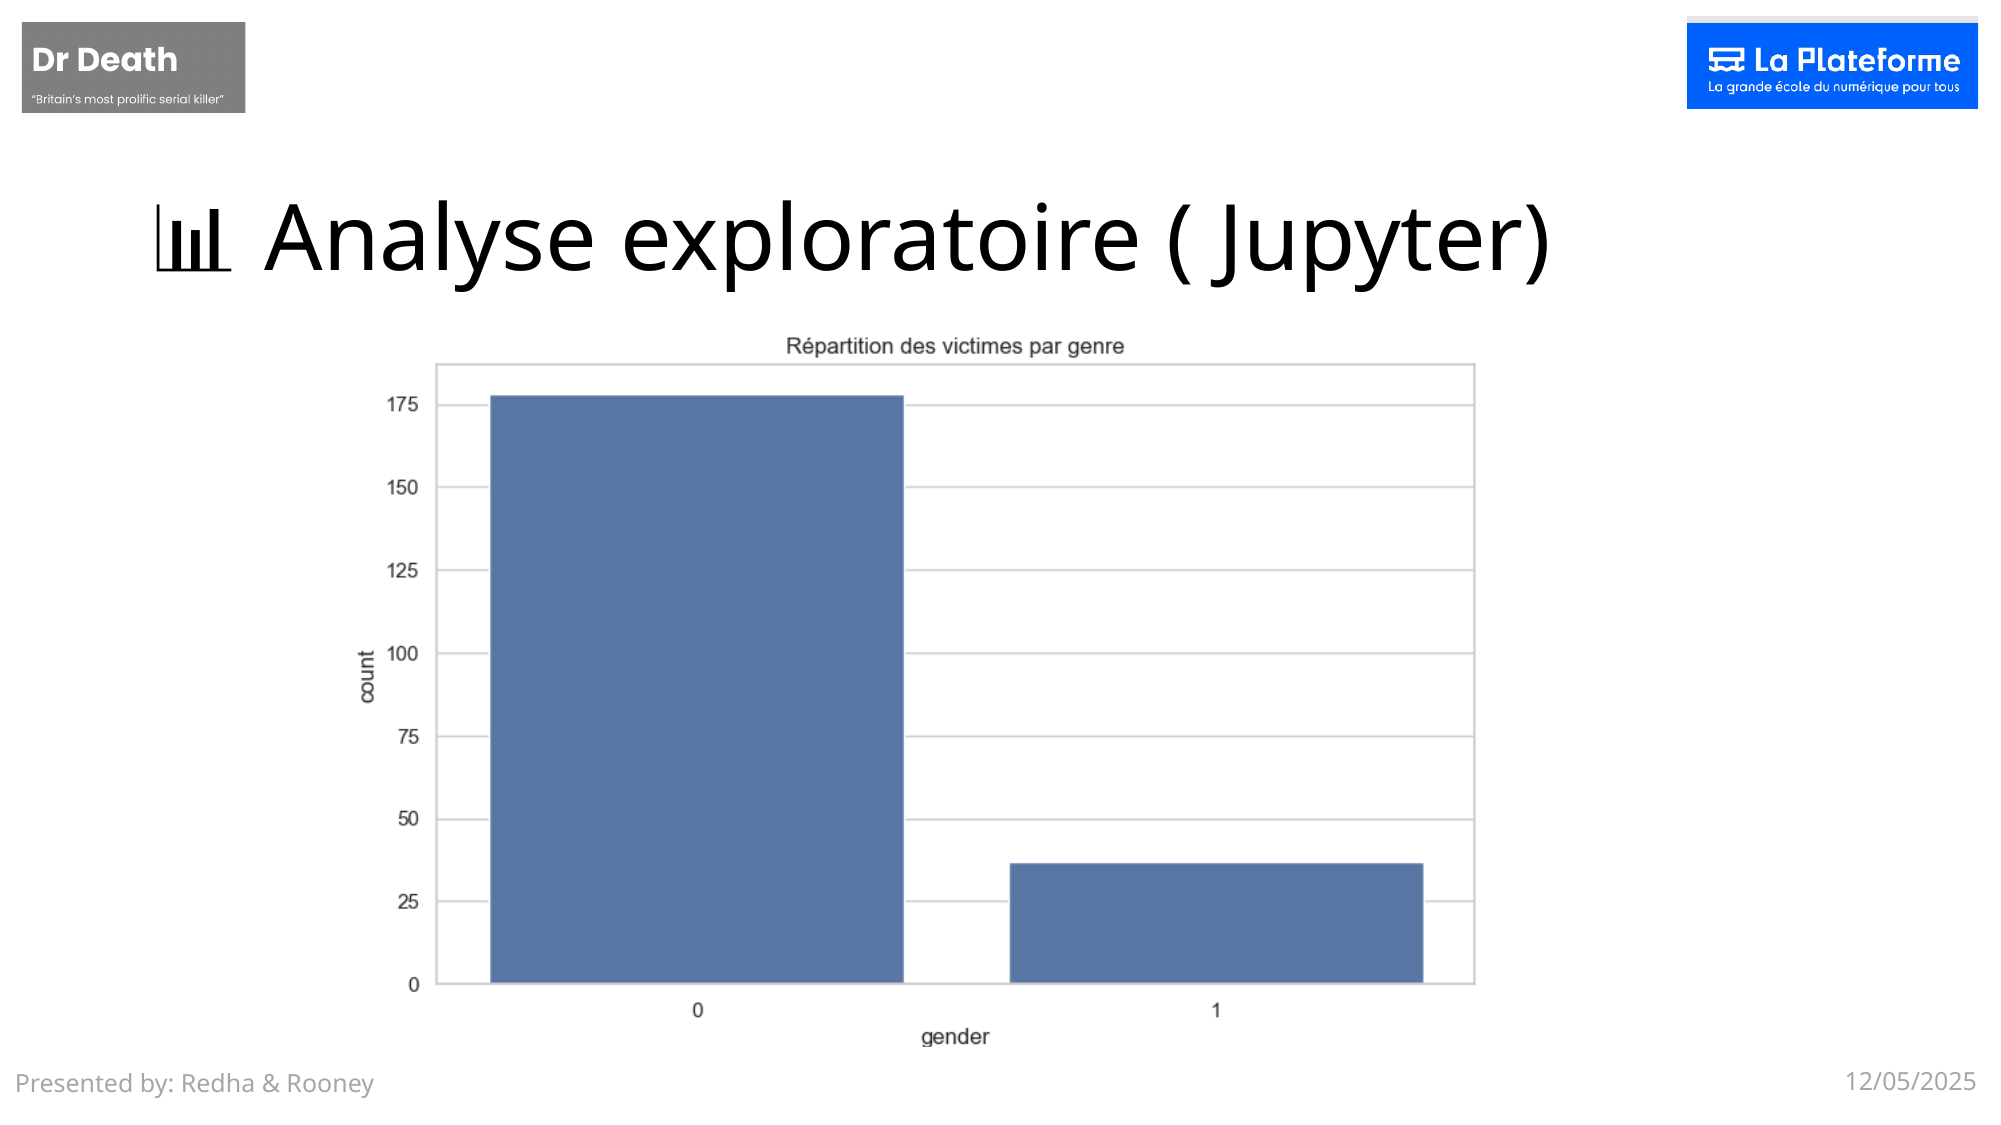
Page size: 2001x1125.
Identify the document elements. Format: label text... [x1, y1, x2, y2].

text_box 12/05/2025 [1829, 1058, 2000, 1103]
picture [350, 335, 1488, 1048]
text_box Presented by: Redha & Rooney [0, 1060, 584, 1105]
picture [1686, 16, 1979, 109]
title 📊 Analyse exploratoire ( Jupyter) [133, 131, 1859, 350]
picture [21, 22, 246, 114]
